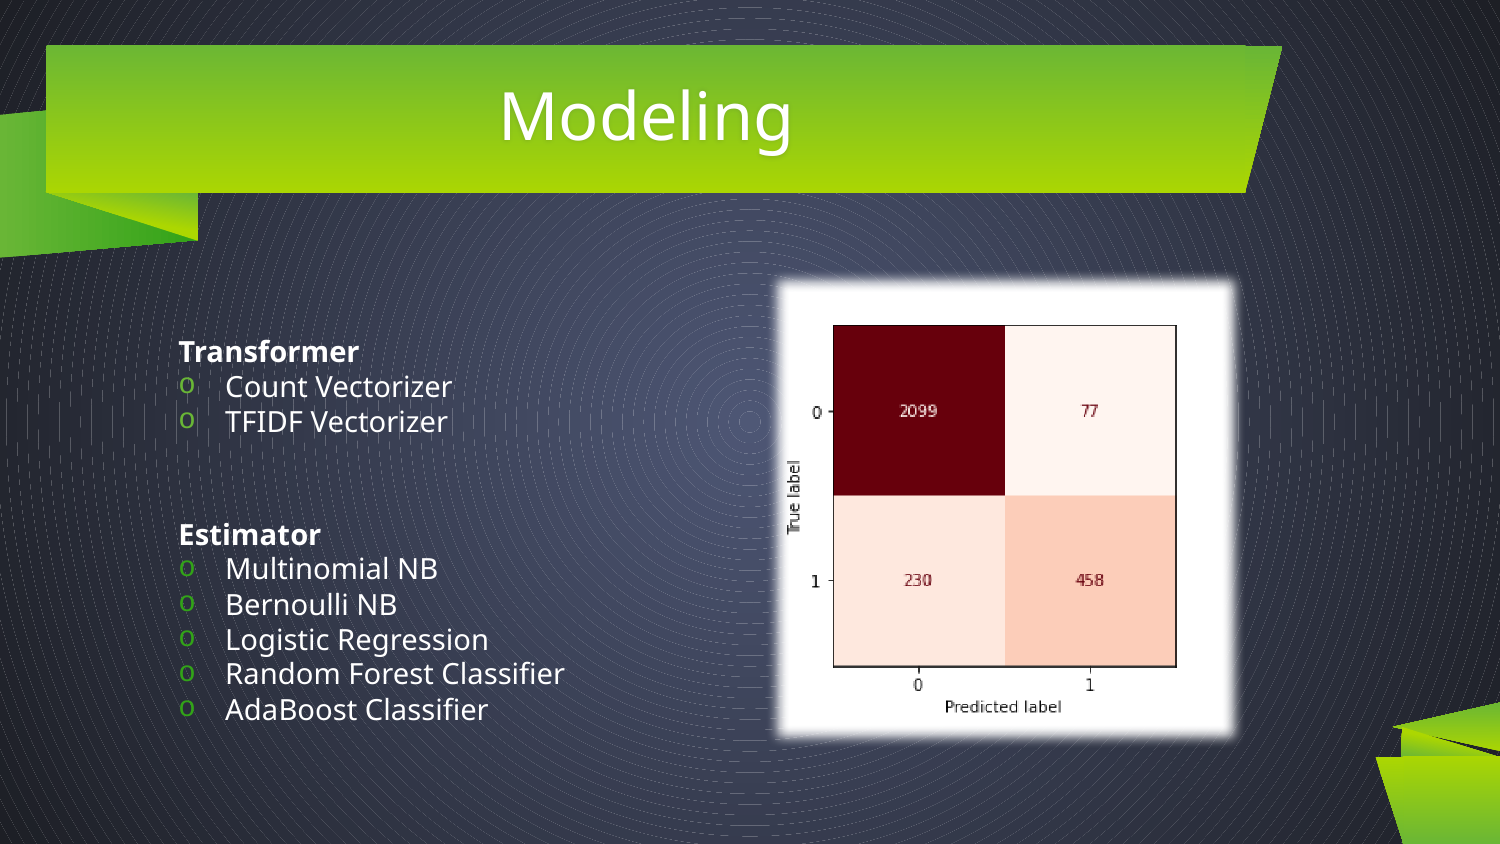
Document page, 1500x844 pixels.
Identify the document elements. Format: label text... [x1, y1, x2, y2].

picture [764, 268, 1246, 749]
title Modeling [47, 45, 1245, 193]
text_box Estimator Multinomial NB Bernoulli NB Logistic Regression Random Forest Classifier AdaBoost Classifier [163, 508, 599, 734]
text_box Transformer Count Vectorizer TFIDF Vectorizer [163, 325, 479, 446]
